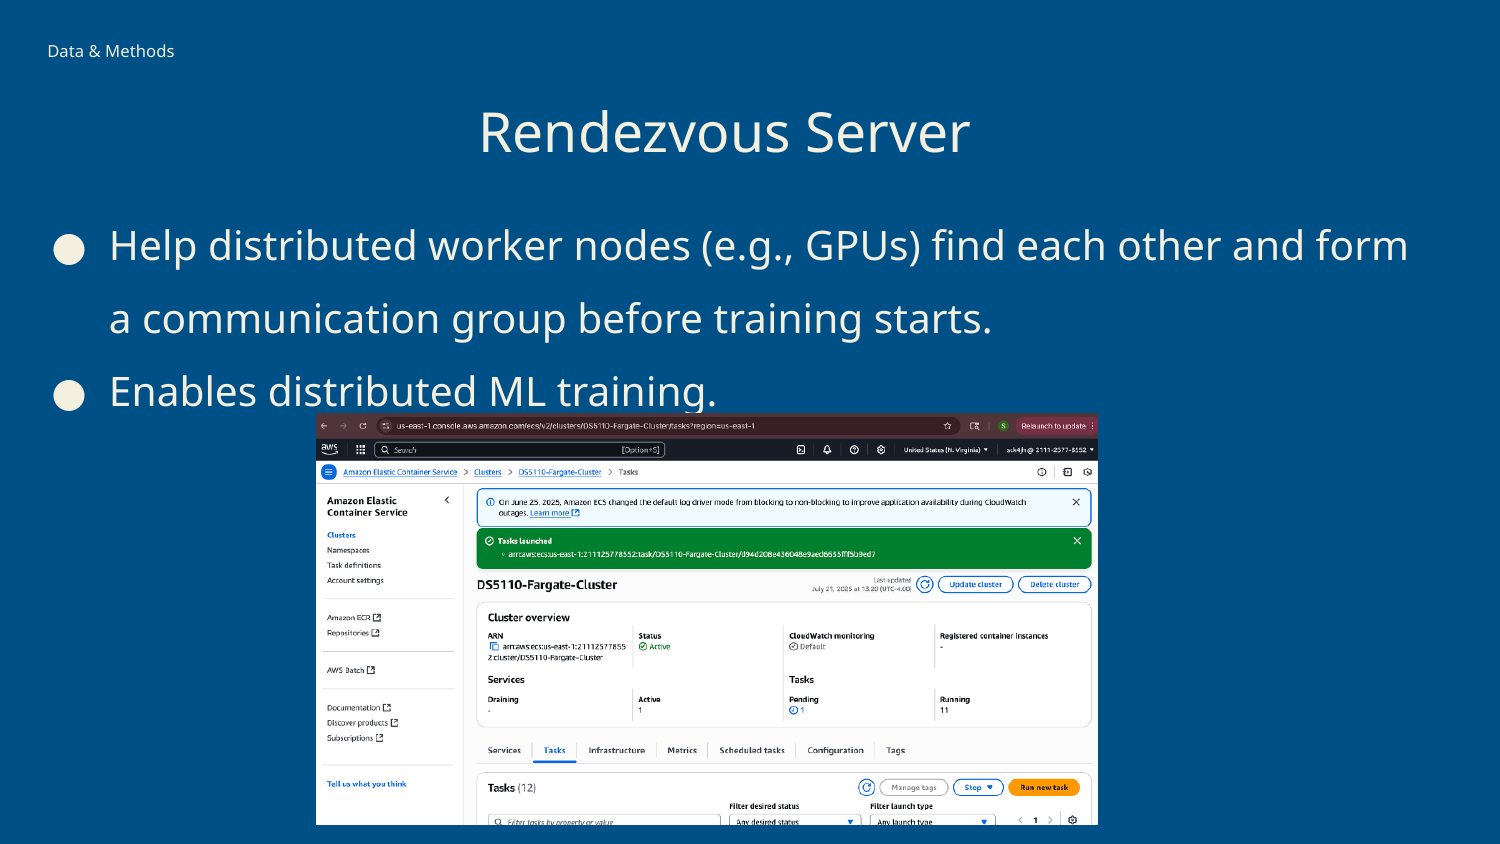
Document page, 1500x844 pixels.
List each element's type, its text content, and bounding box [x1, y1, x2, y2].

subtitle Help distributed worker nodes (e.g., GPUs) find each other and form a communication group before training starts. Enables distributed ML training. [19, 118, 1432, 639]
subtitle Rendezvous Server [135, 0, 1316, 118]
picture [316, 413, 1099, 825]
list Data & Methods [32, 32, 338, 67]
